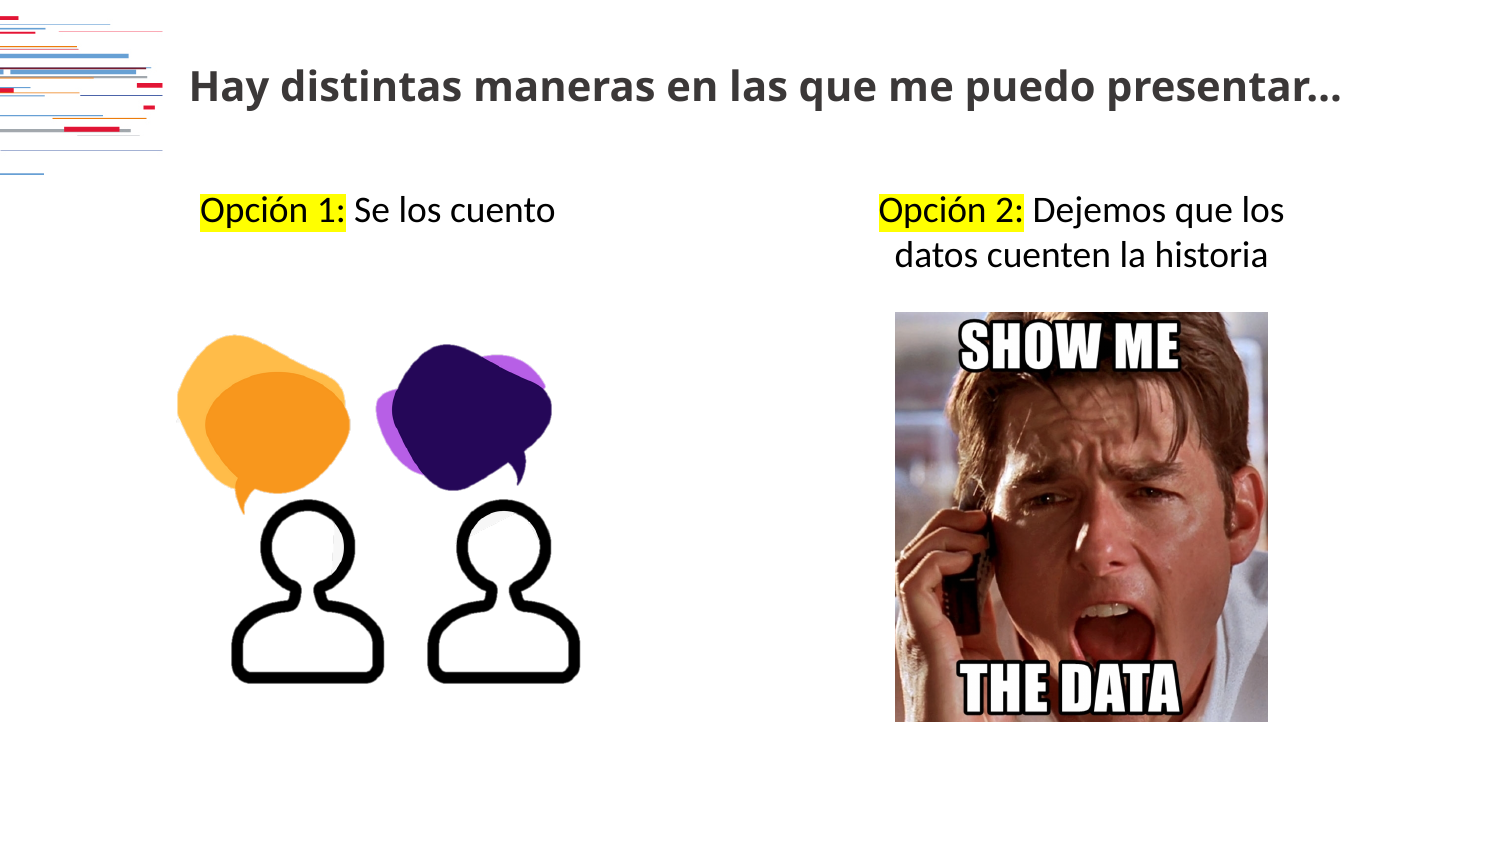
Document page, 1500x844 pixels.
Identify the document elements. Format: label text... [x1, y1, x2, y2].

text_box Opción 1: Se los cuento [118, 177, 638, 238]
title Hay distintas maneras en las que me puedo presentar… [173, 22, 1402, 117]
text_box Opción 2: Dejemos que los datos cuenten la historia [822, 177, 1341, 283]
picture [0, 0, 1500, 844]
